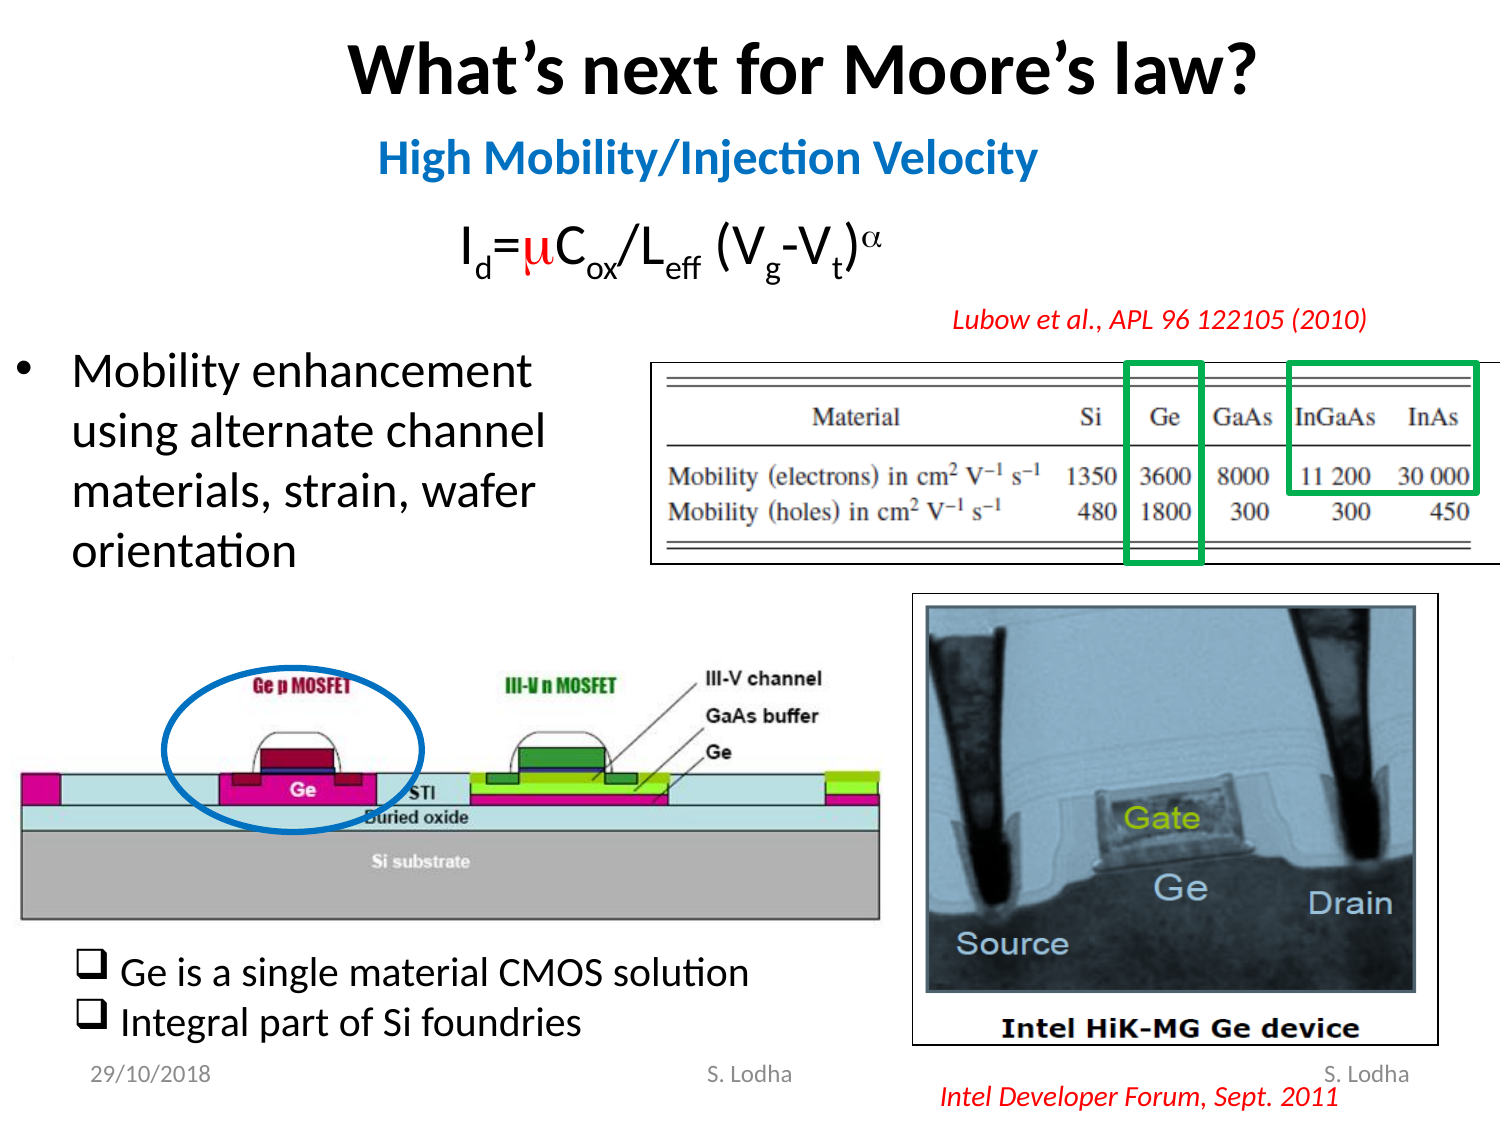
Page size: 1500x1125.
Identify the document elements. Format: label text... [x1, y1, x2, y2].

title What’s next for Moore’s law? [1073, 0, 1339, 129]
picture [651, 363, 1500, 564]
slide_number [75, 1042, 425, 1103]
footer S. Lodha [512, 1042, 907, 1103]
picture [11, 656, 883, 938]
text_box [912, 594, 1500, 1121]
text_box Lubow et al., APL 96 122105 (2010) [937, 292, 1463, 343]
text_box [25, 0, 1073, 179]
text_box Ge is a single material CMOS solution Integral part of Si foundries [58, 947, 809, 1053]
text_box [25, 179, 760, 338]
text_box Id=mCox/Leff (Vg-Vt)a [760, 199, 1172, 294]
list Mobility enhancement using alternate channel materials, strain, wafer orientation [0, 269, 657, 692]
text_box High Mobility/Injection Velocity [363, 117, 1172, 192]
